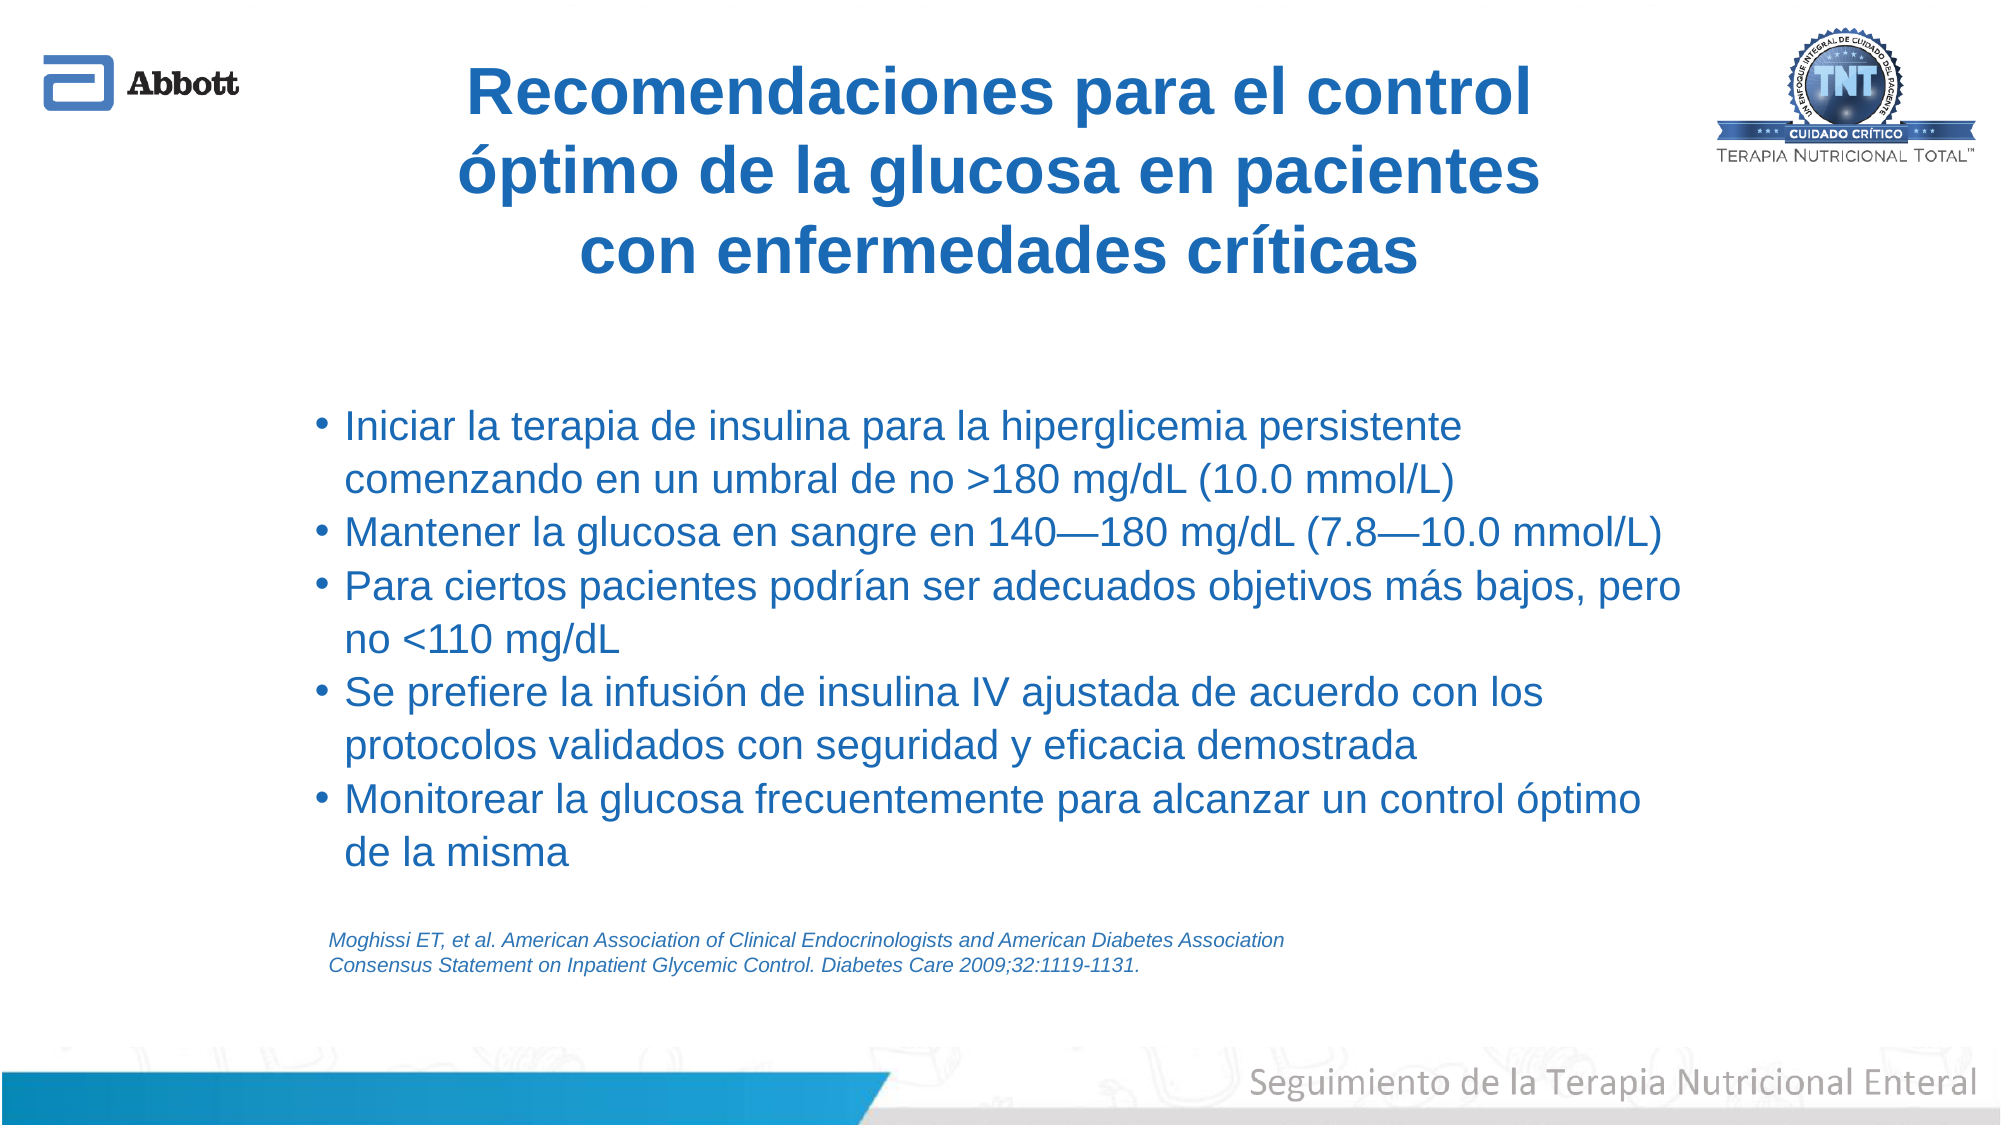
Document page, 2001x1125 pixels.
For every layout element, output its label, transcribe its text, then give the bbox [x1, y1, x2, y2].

text_box Moghissi ET, et al. American Association of Clinical Endocrinologists and American Diabetes Association Consensus Statement on Inpatient Glycemic Control. Diabetes Care 2009;32:1119-1131. [313, 919, 1333, 985]
text_box Recomendaciones para el control óptimo de la glucosa en pacientes con enfermedades críticas [313, 40, 1687, 295]
text_box Iniciar la terapia de insulina para la hiperglicemia persistente comenzando en un umbral de no >180 mg/dL (10.0 mmol/L) Mantener la glucosa en sangre en 140—180 mg/dL (7.8—10.0 mmol/L) Para ciertos pacientes podrían ser adecuados objetivos más bajos, pero no <110 mg/dL Se prefiere la infusión de insulina IV ajustada de acuerdo con los protocolos validados con seguridad y eficacia demostrada Monitorear la glucosa frecuentemente para alcanzar un control óptimo de la misma [300, 387, 1700, 883]
picture [0, 0, 2001, 1125]
